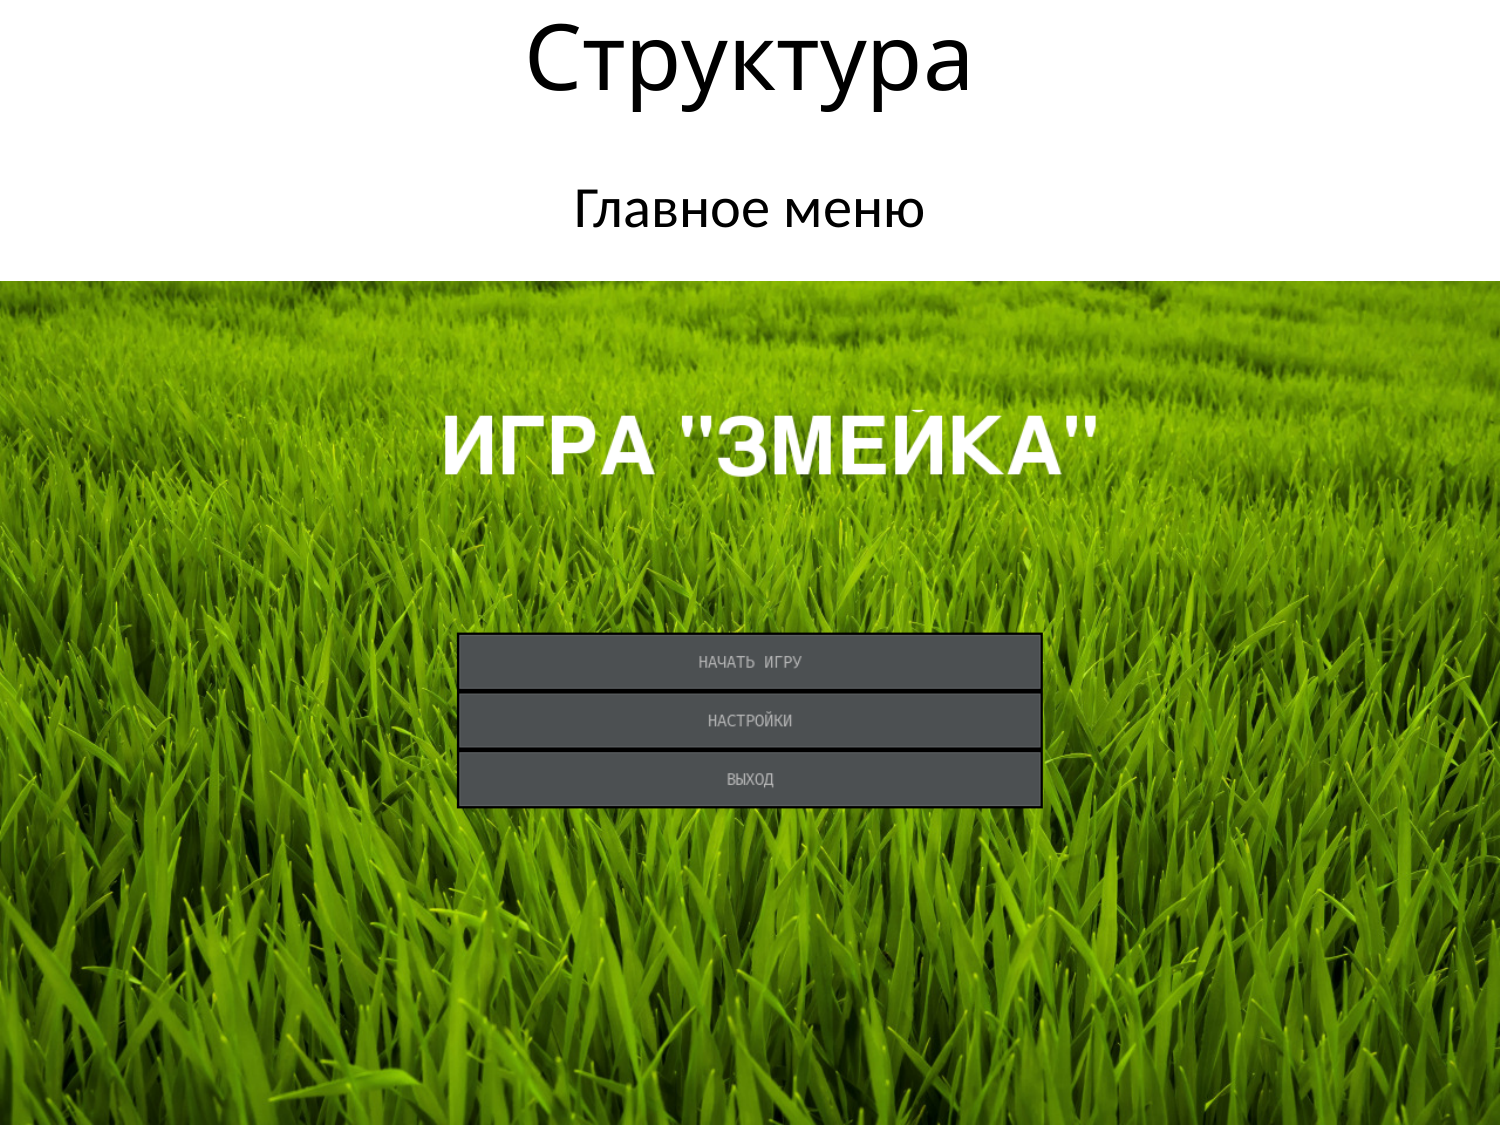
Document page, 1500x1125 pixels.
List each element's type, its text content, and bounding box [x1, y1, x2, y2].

picture [0, 281, 1500, 1125]
list Главное меню [103, 169, 1397, 281]
title Структура [103, 0, 1397, 169]
